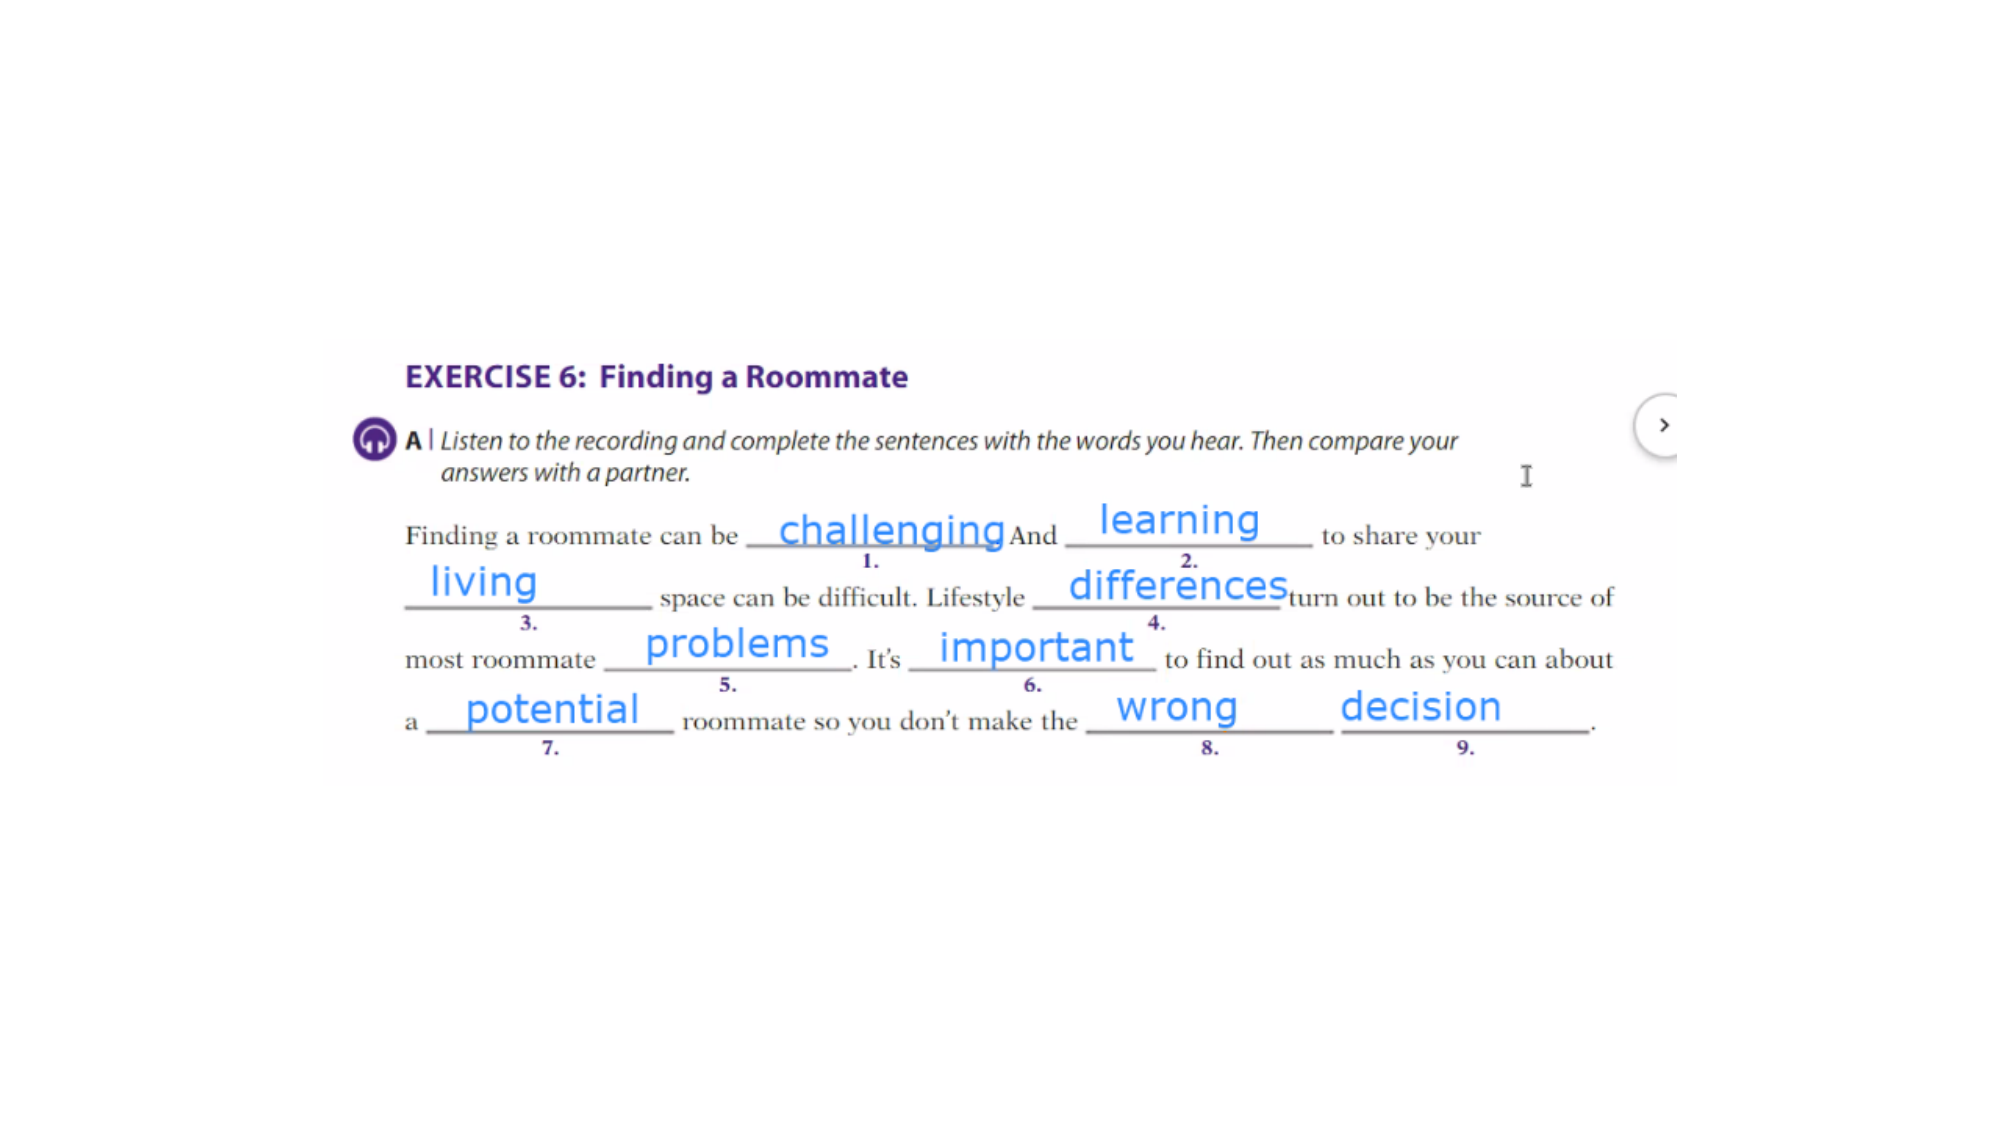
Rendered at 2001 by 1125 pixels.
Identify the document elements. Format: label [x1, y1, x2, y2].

picture [323, 339, 1677, 786]
